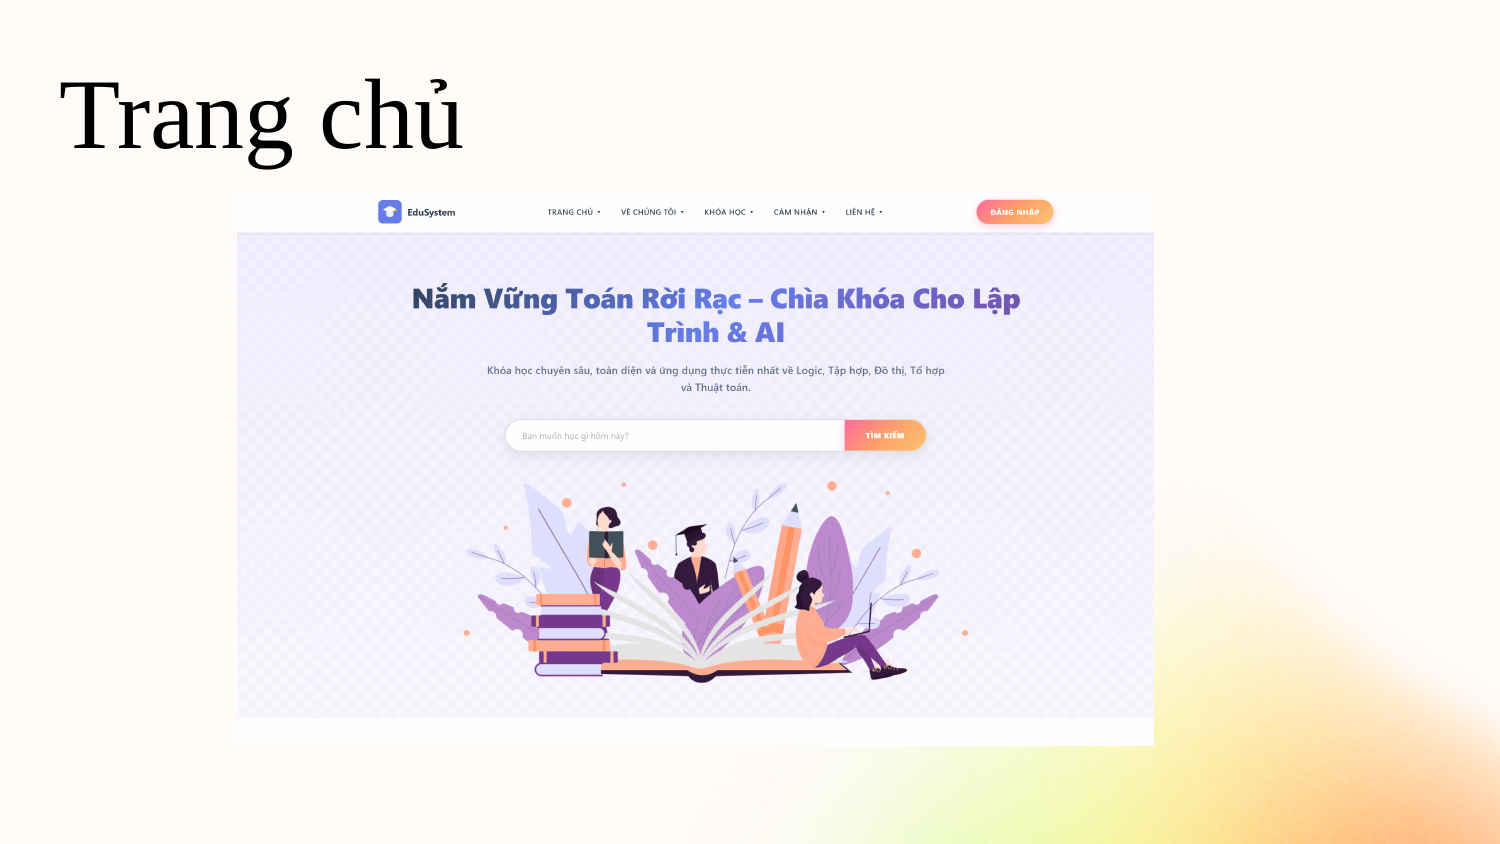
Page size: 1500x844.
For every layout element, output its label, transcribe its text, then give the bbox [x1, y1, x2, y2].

title Trang chủ [44, 24, 1484, 184]
picture [237, 192, 1155, 747]
